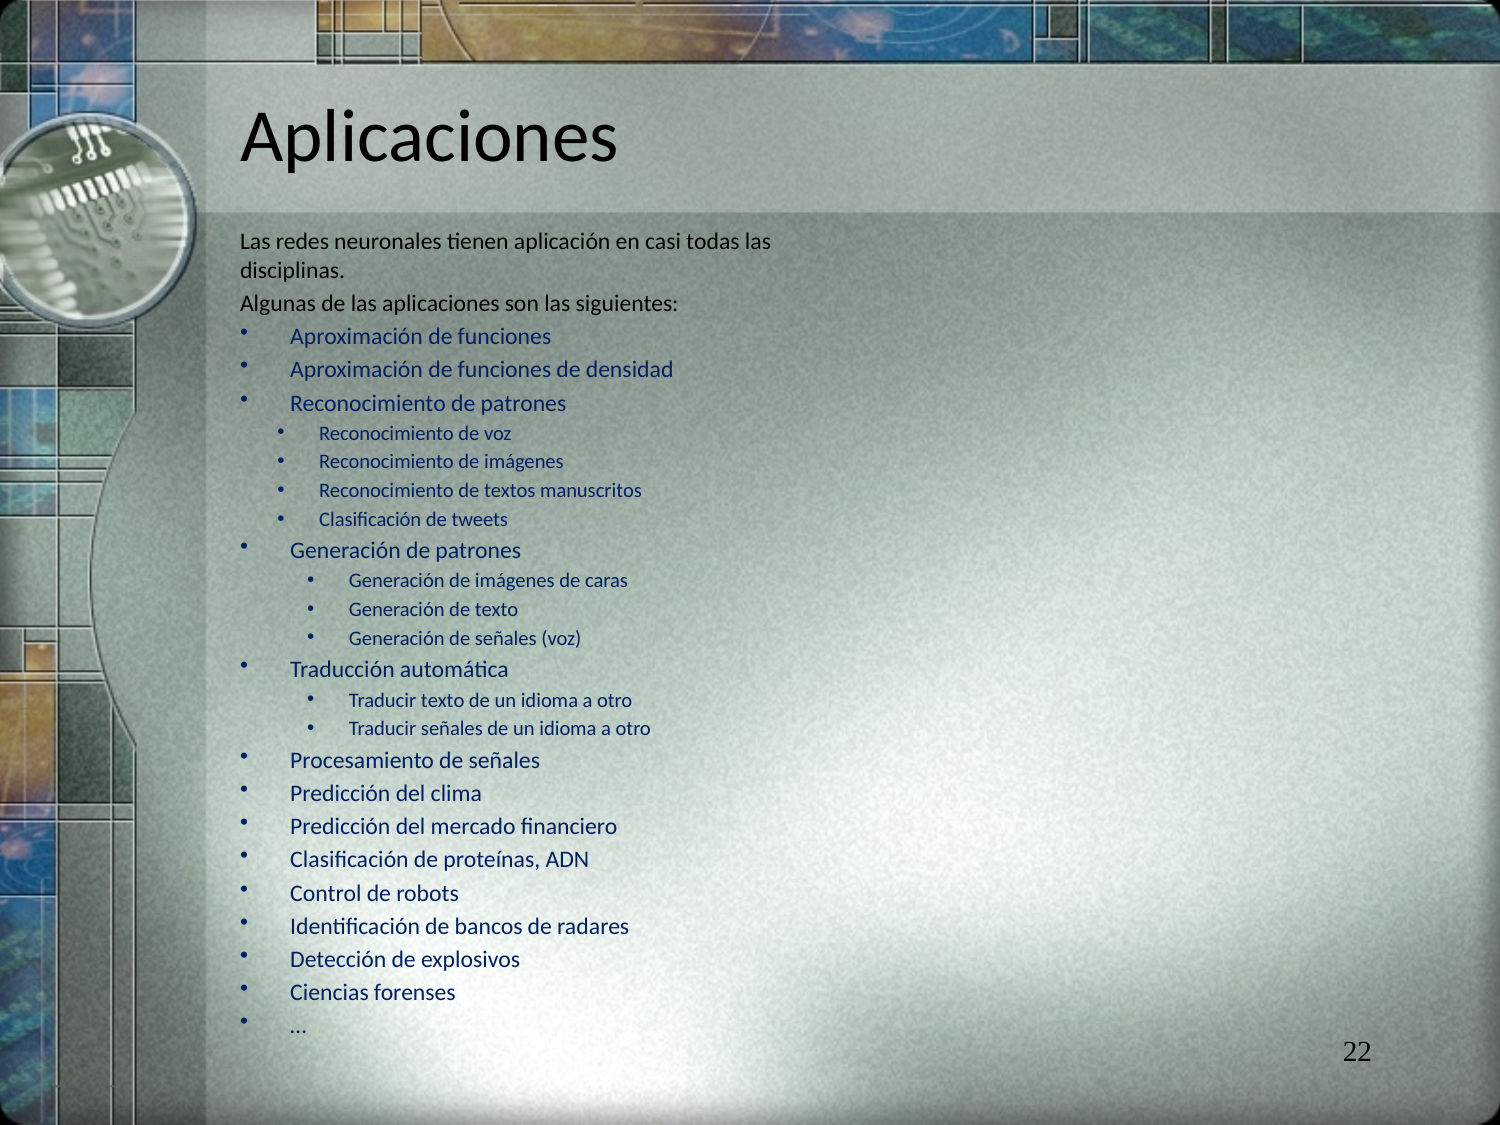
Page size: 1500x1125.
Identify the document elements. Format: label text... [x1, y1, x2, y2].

title Aplicaciones [225, 79, 1388, 184]
slide_number 22 [1074, 1024, 1388, 1101]
list Las redes neuronales tienen aplicación en casi todas las disciplinas. Algunas de las aplicaciones son las siguientes: Aproximación de funciones Aproximación de funciones de densidad Reconocimiento de patrones Reconocimiento de voz Reconocimiento de imágenes Reconocimiento de textos manuscritos Clasificación de tweets Generación de patrones Generación de imágenes de caras Generación de texto Generación de señales (voz) Traducción automática Traducir texto de un idioma a otro Traducir señales de un idioma a otro Procesamiento de señales Predicción del clima Predicción del mercado financiero Clasificación de proteínas, ADN Control de robots Identificación de bancos de radares Detección de explosivos Ciencias forenses … [225, 218, 882, 1053]
picture [0, 0, 1500, 1125]
